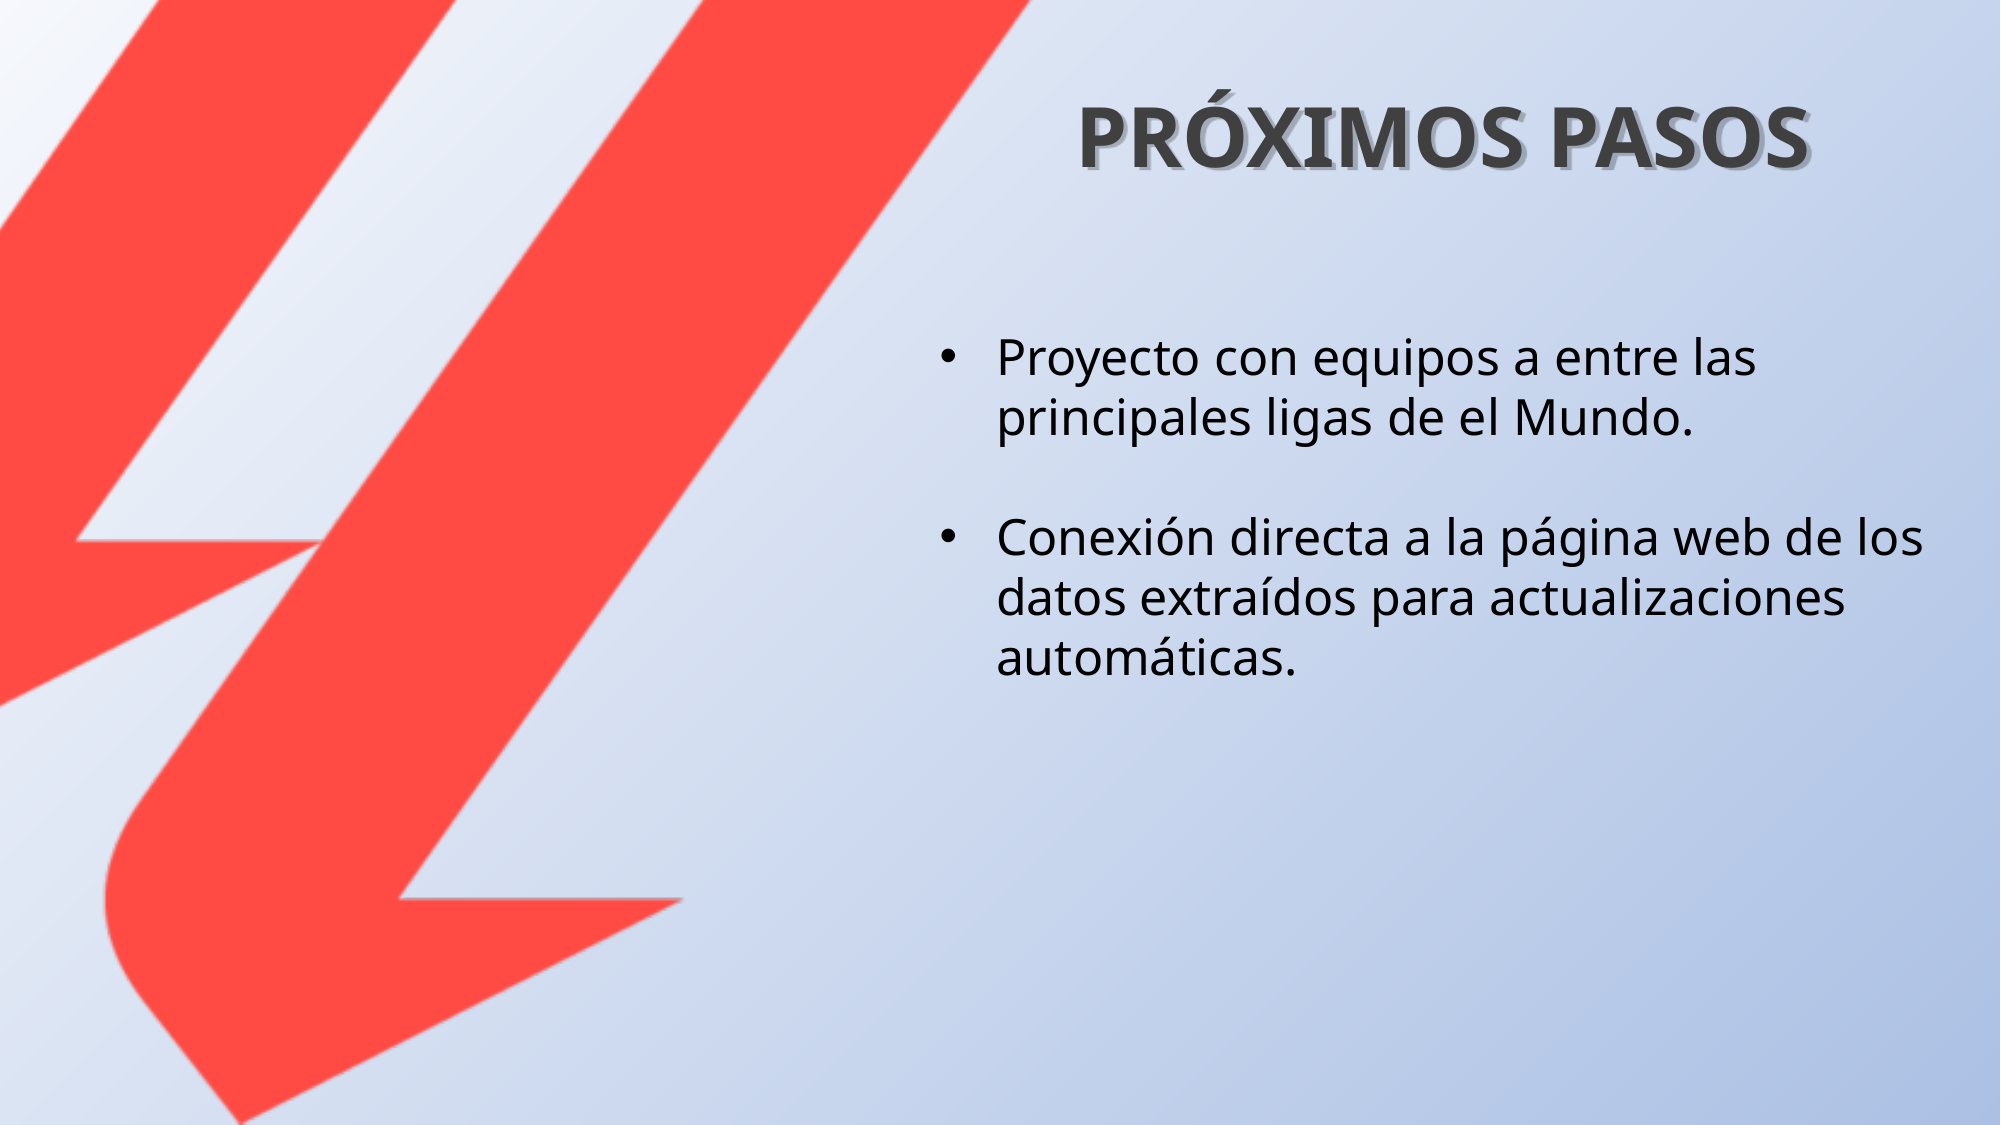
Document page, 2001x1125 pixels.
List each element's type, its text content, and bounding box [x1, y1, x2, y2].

picture [0, 0, 1035, 1125]
text_box PRÓXIMOS PASOS [1035, 77, 2000, 192]
text_box Proyecto con equipos a entre las principales ligas de el Mundo. Conexión directa a la página web de los datos extraídos para actualizaciones automáticas. [1035, 318, 1962, 693]
